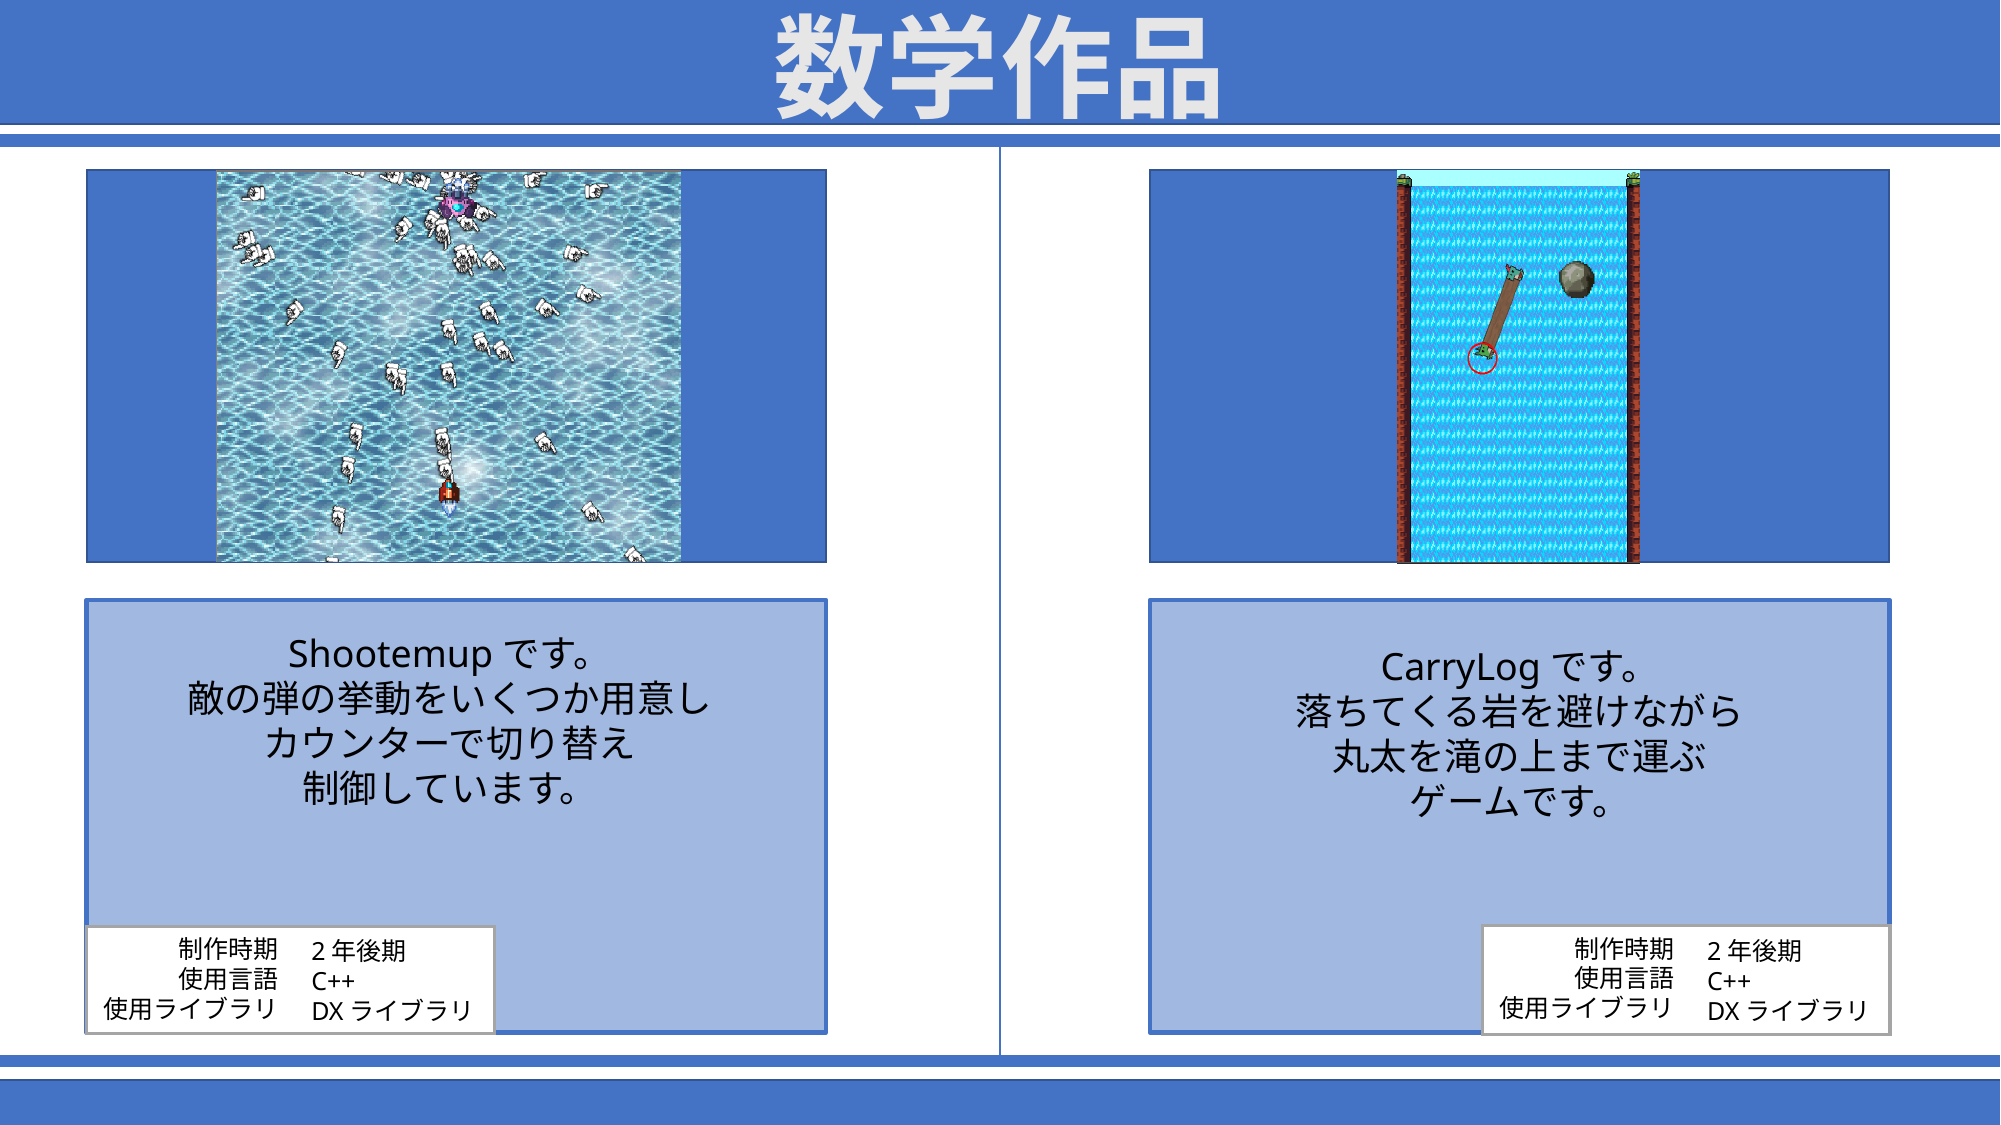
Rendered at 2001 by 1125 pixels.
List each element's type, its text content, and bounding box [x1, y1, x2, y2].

picture [1397, 170, 1640, 564]
text_box [0, 1079, 2000, 1125]
text_box [0, 0, 758, 125]
text_box 数学作品 [758, 0, 1242, 140]
text_box [0, 140, 999, 1062]
text_box [86, 925, 495, 1035]
text_box 画像 [86, 169, 827, 563]
text_box Shootemupです。 敵の弾の挙動をいくつか用意し カウンターで切り替え 制御しています。 [143, 622, 756, 818]
text_box CarryLogです。 落ちてくる岩を避けながら 丸太を滝の上まで運ぶ ゲームです。 [1280, 635, 1759, 831]
text_box 制作時期 使用言語 使用ライブラリ [1482, 925, 1690, 1031]
text_box [1242, 0, 2000, 125]
text_box 画像 [1149, 169, 1890, 563]
text_box [1482, 925, 1891, 1035]
text_box [1001, 140, 2000, 1062]
text_box 2年後期 C++ DXライブラリ [1692, 927, 1891, 1033]
text_box 2年後期 C++ DXライブラリ [296, 927, 495, 1033]
text_box 制作時期 使用言語 使用ライブラリ [86, 926, 294, 1032]
picture [216, 170, 681, 562]
